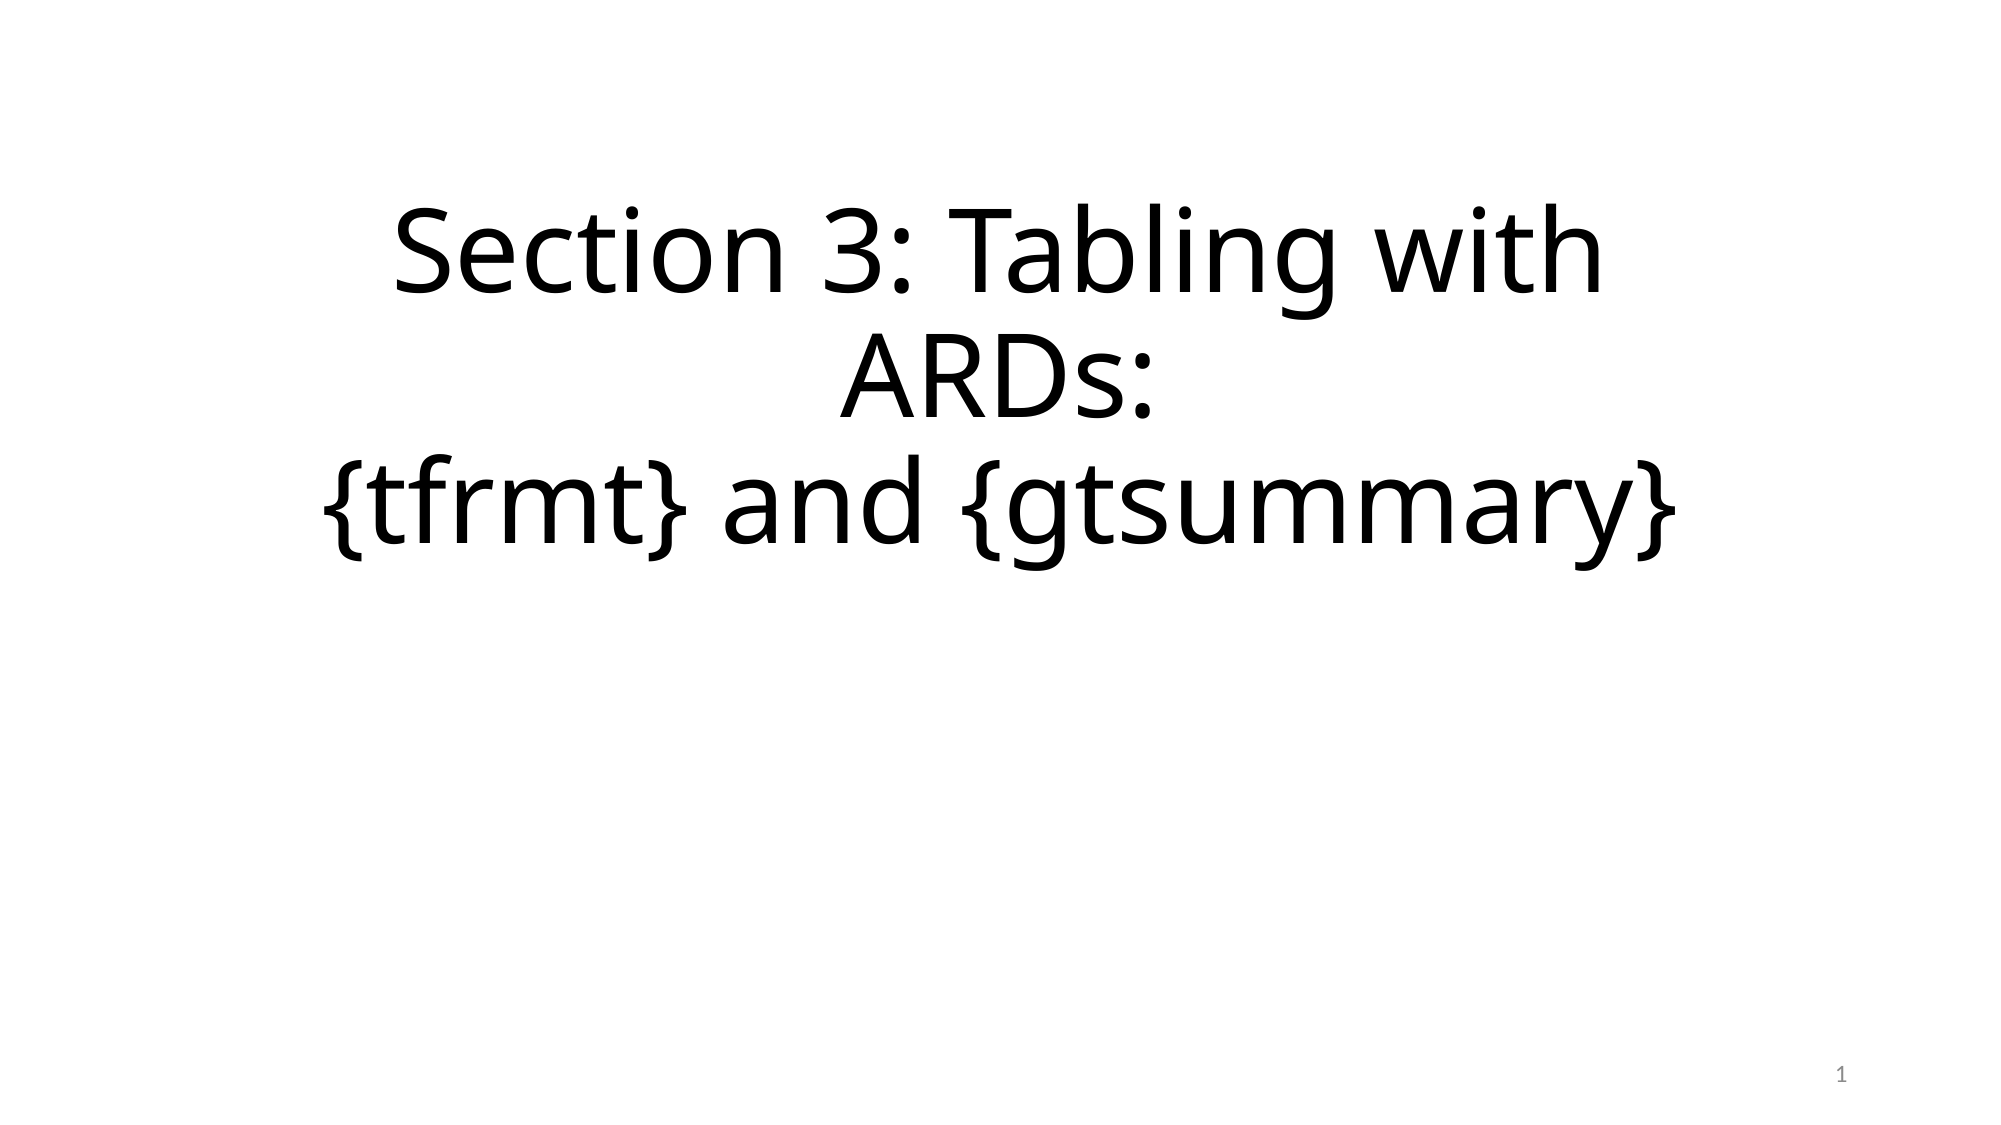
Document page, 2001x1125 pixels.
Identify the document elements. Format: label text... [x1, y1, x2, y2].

slide_number 1 [1412, 1042, 1863, 1103]
title Section 3: Tabling with ARDs: {tfrmt} and {gtsummary} [249, 184, 1750, 576]
